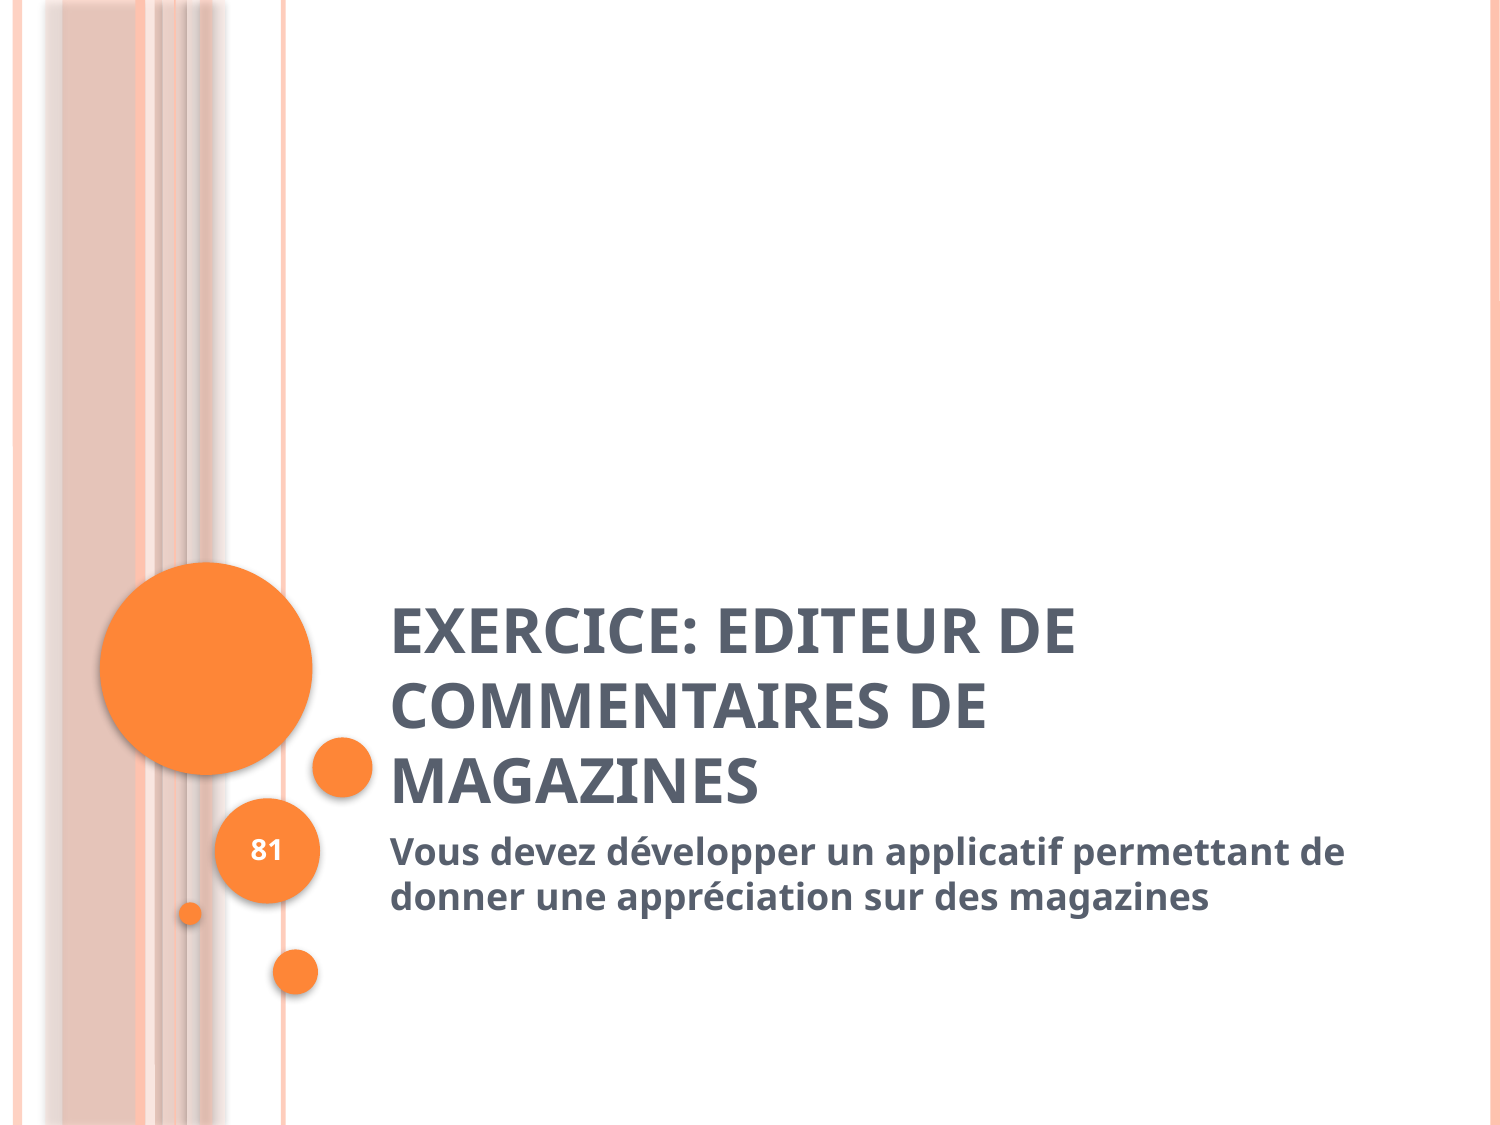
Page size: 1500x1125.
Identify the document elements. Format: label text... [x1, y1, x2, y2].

subtitle Vous devez développer un applicatif permettant de donner une appréciation sur des magazines [375, 820, 1388, 1046]
slide_number 81 [217, 808, 318, 894]
title Exercice: Editeur de commentaires de magazines [375, 512, 1388, 820]
